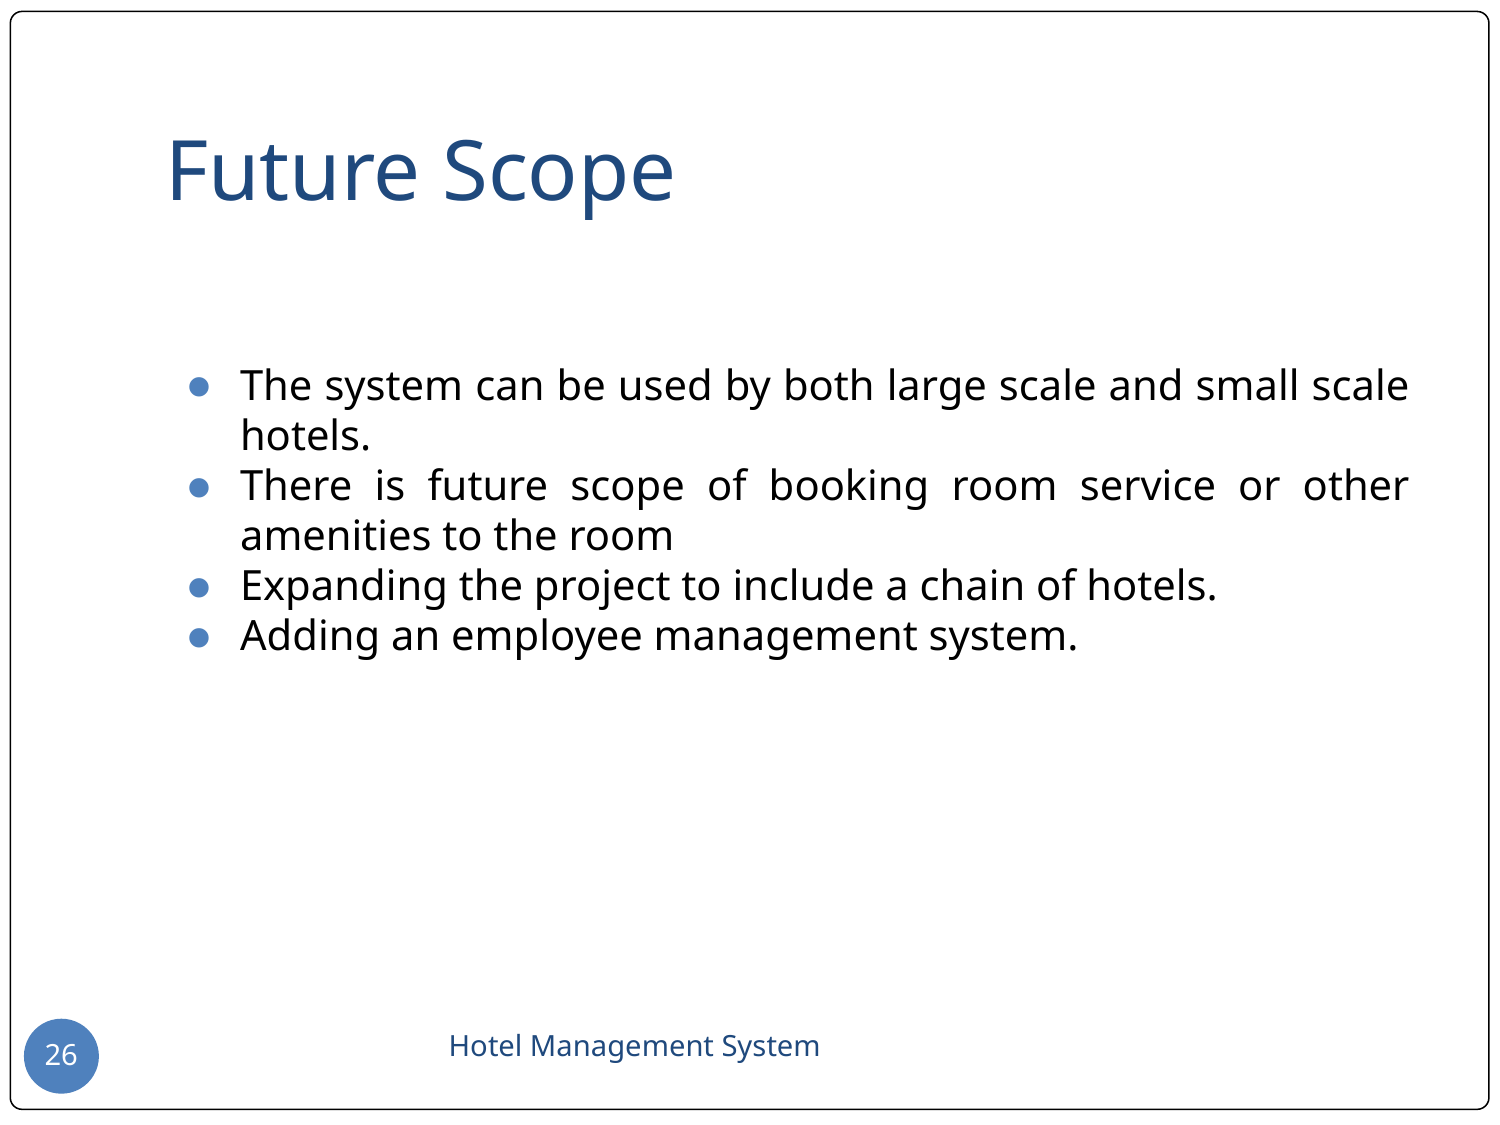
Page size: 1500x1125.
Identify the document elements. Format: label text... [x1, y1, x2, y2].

title Future Scope [150, 45, 1425, 233]
text_box 26 [23, 1018, 99, 1094]
list The system can be used by both large scale and small scale hotels. There is future scope of booking room service or other amenities to the room Expanding the project to include a chain of hotels. Adding an employee management system. [150, 351, 1425, 974]
text_box Hotel Management System [433, 1007, 1084, 1083]
